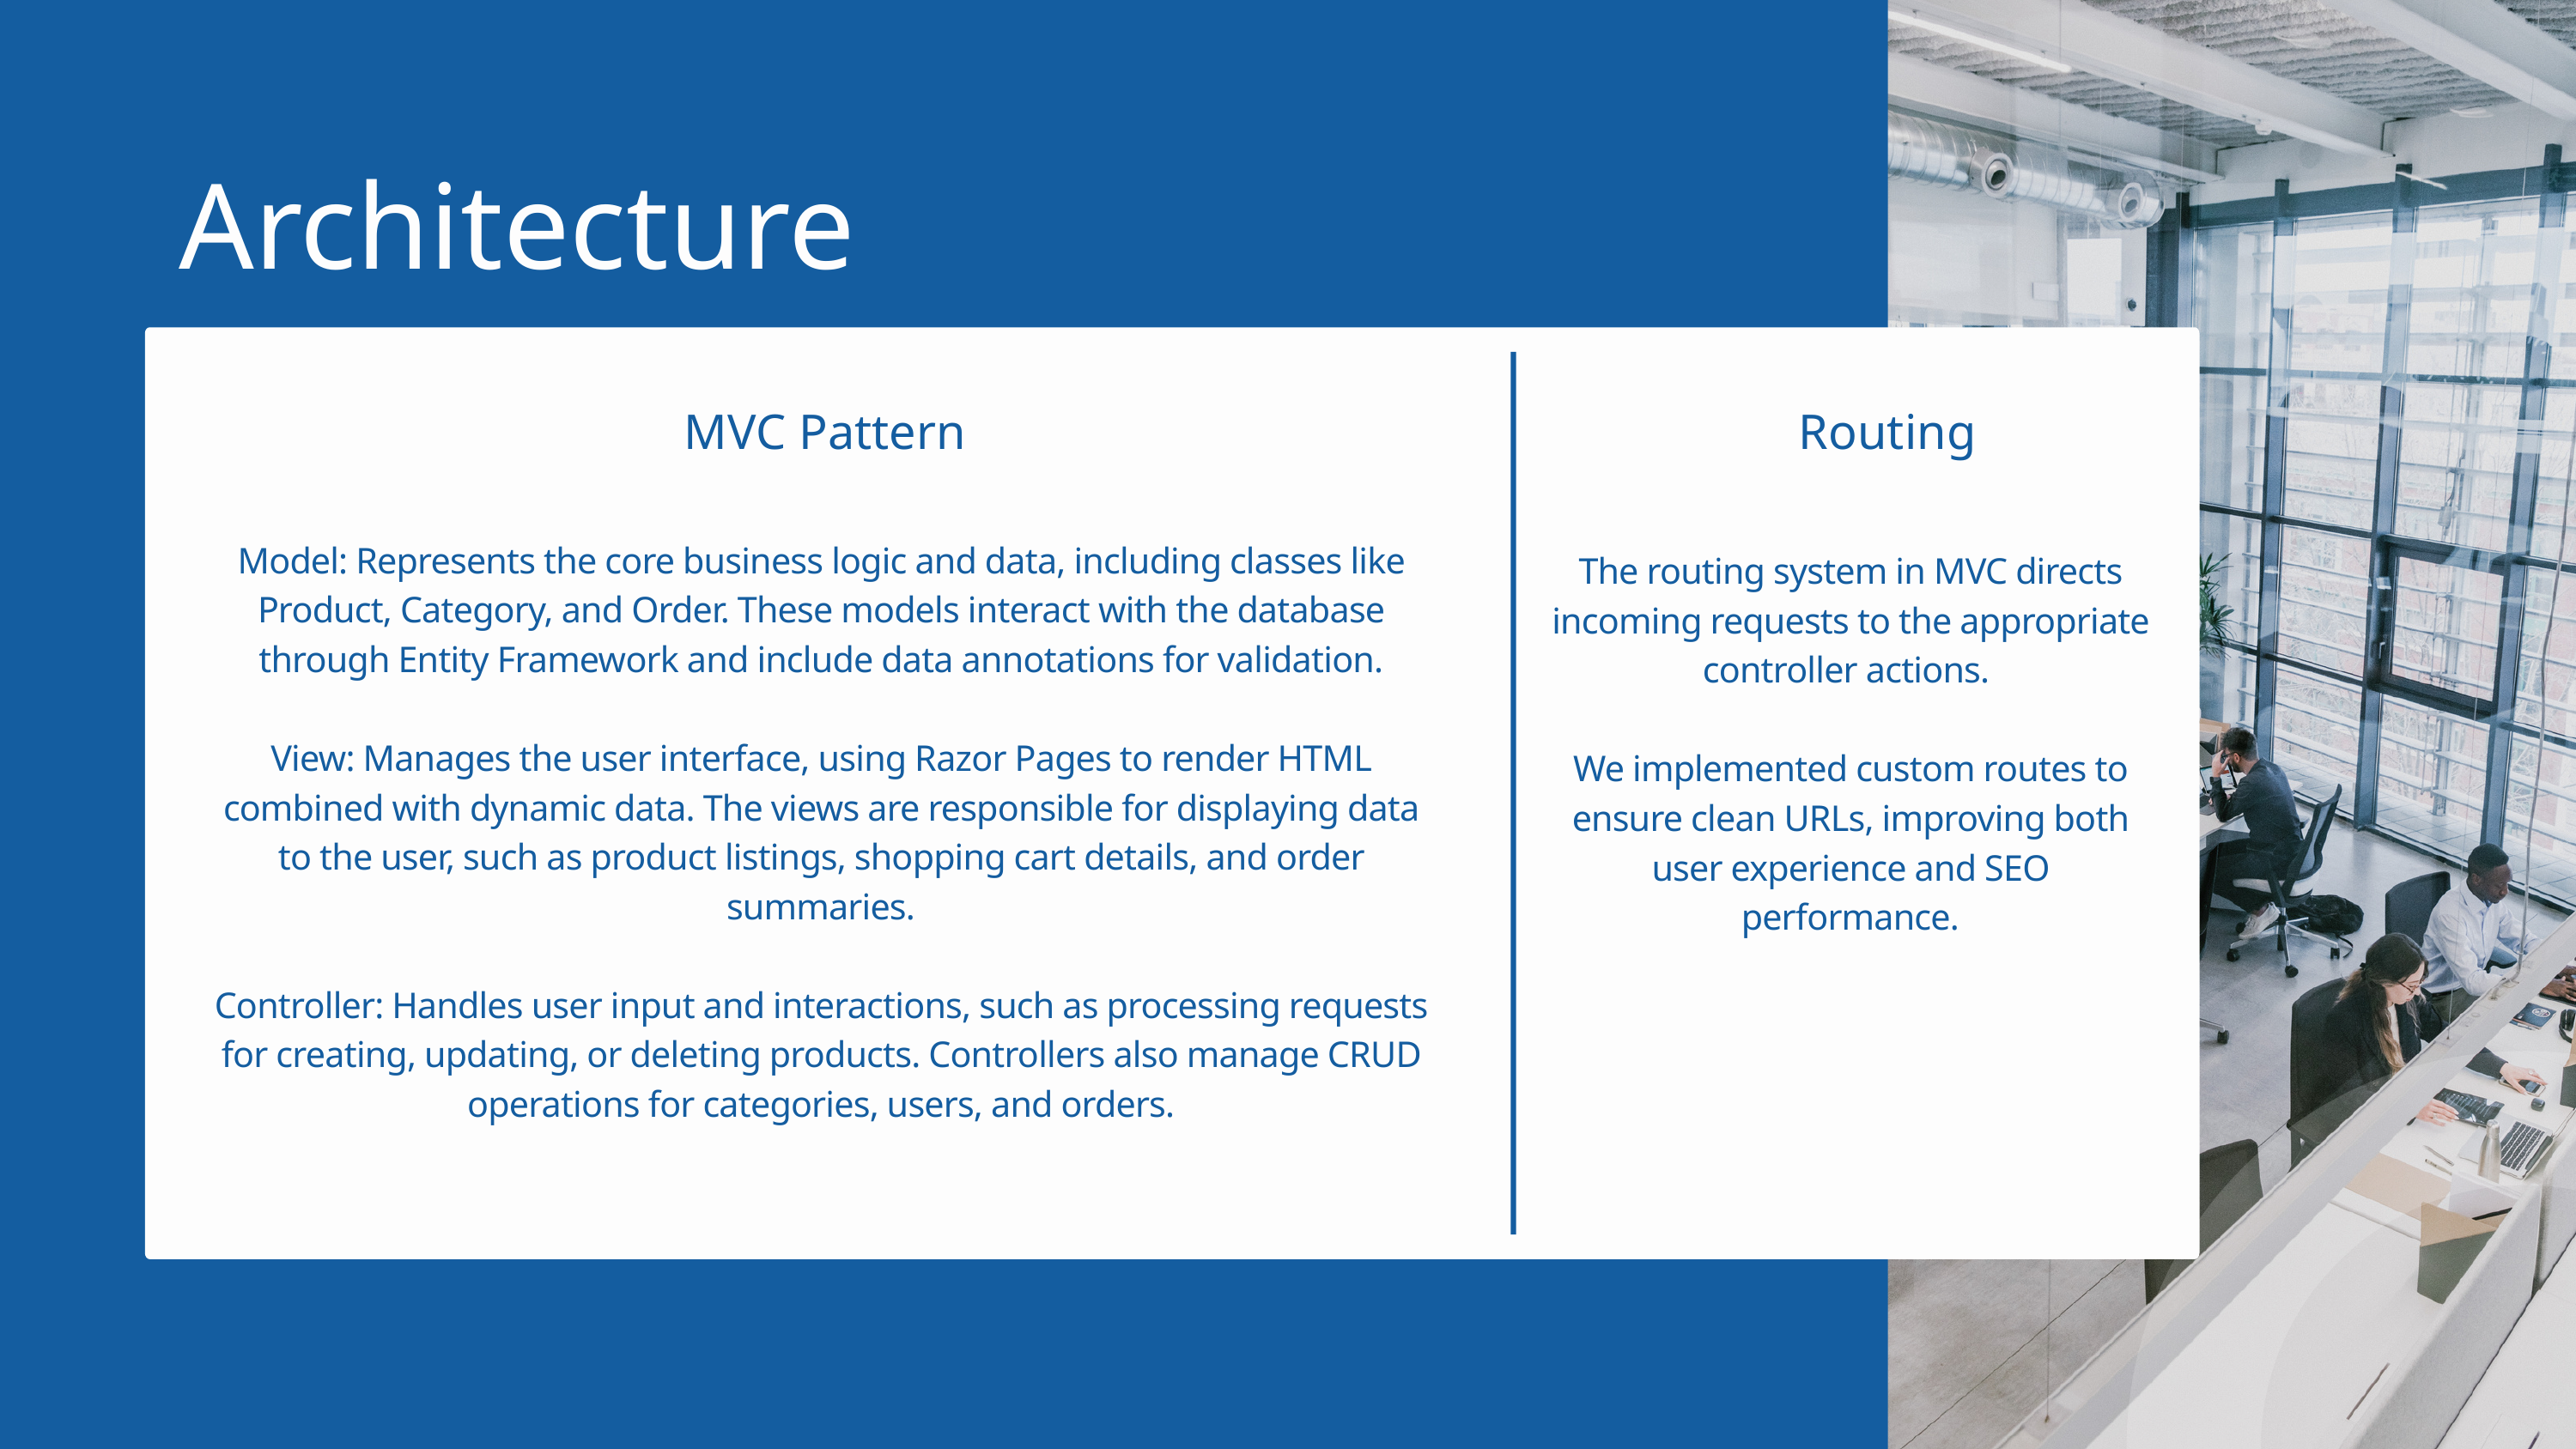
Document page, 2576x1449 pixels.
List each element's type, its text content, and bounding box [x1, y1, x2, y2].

text_box [1887, 1269, 2169, 1449]
text_box Architecture [179, 127, 993, 293]
text_box [1887, 0, 2576, 1116]
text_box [144, 326, 2200, 1260]
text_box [2193, 1118, 2576, 1449]
